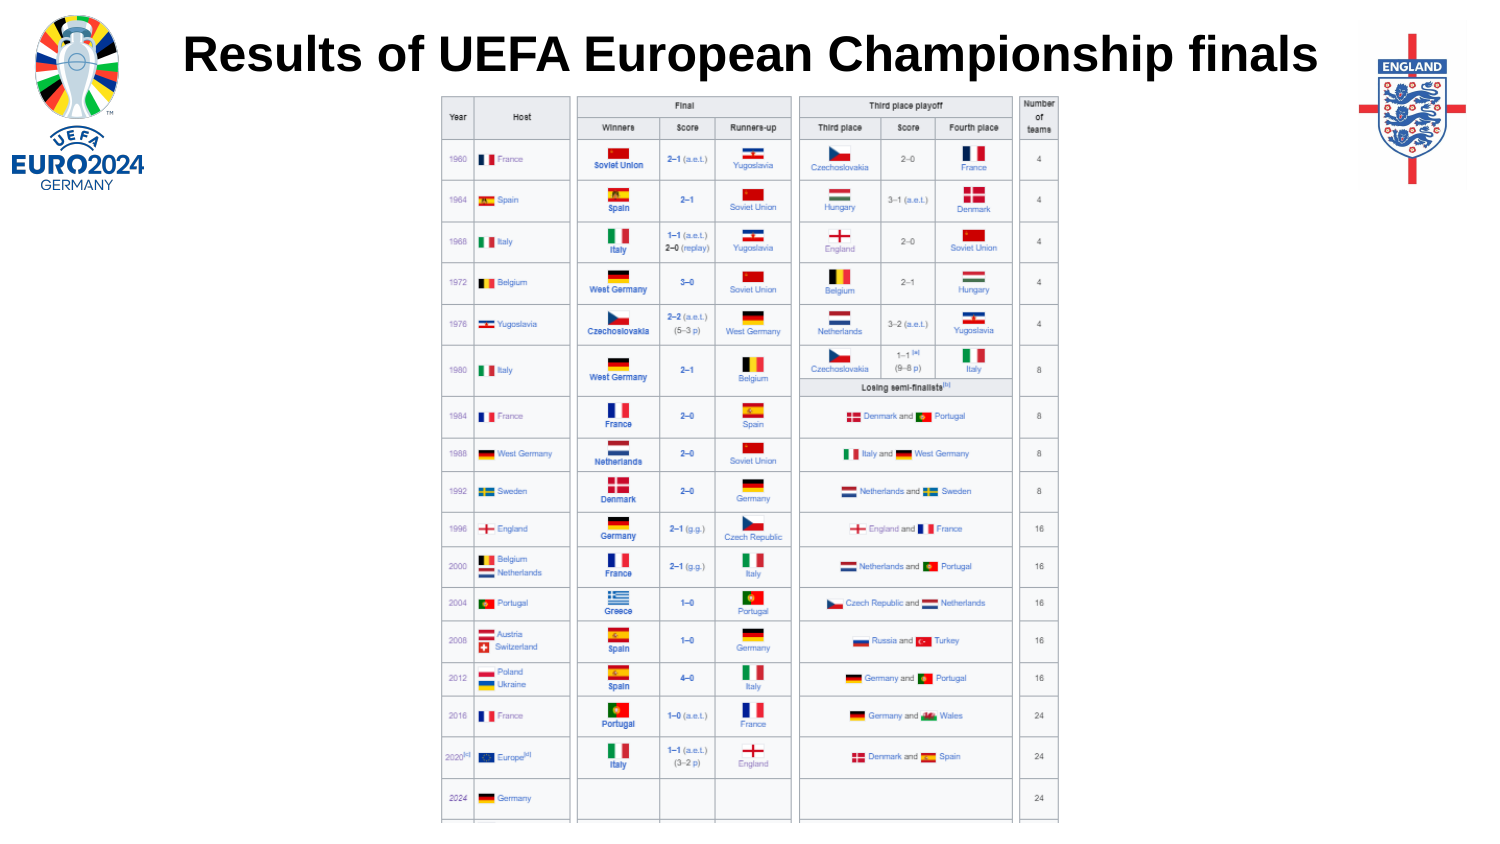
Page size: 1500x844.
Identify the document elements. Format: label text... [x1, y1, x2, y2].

title Results of UEFA European Championship finals [158, 15, 1344, 89]
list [436, 91, 1064, 823]
picture [11, 14, 145, 190]
picture [1358, 20, 1467, 190]
